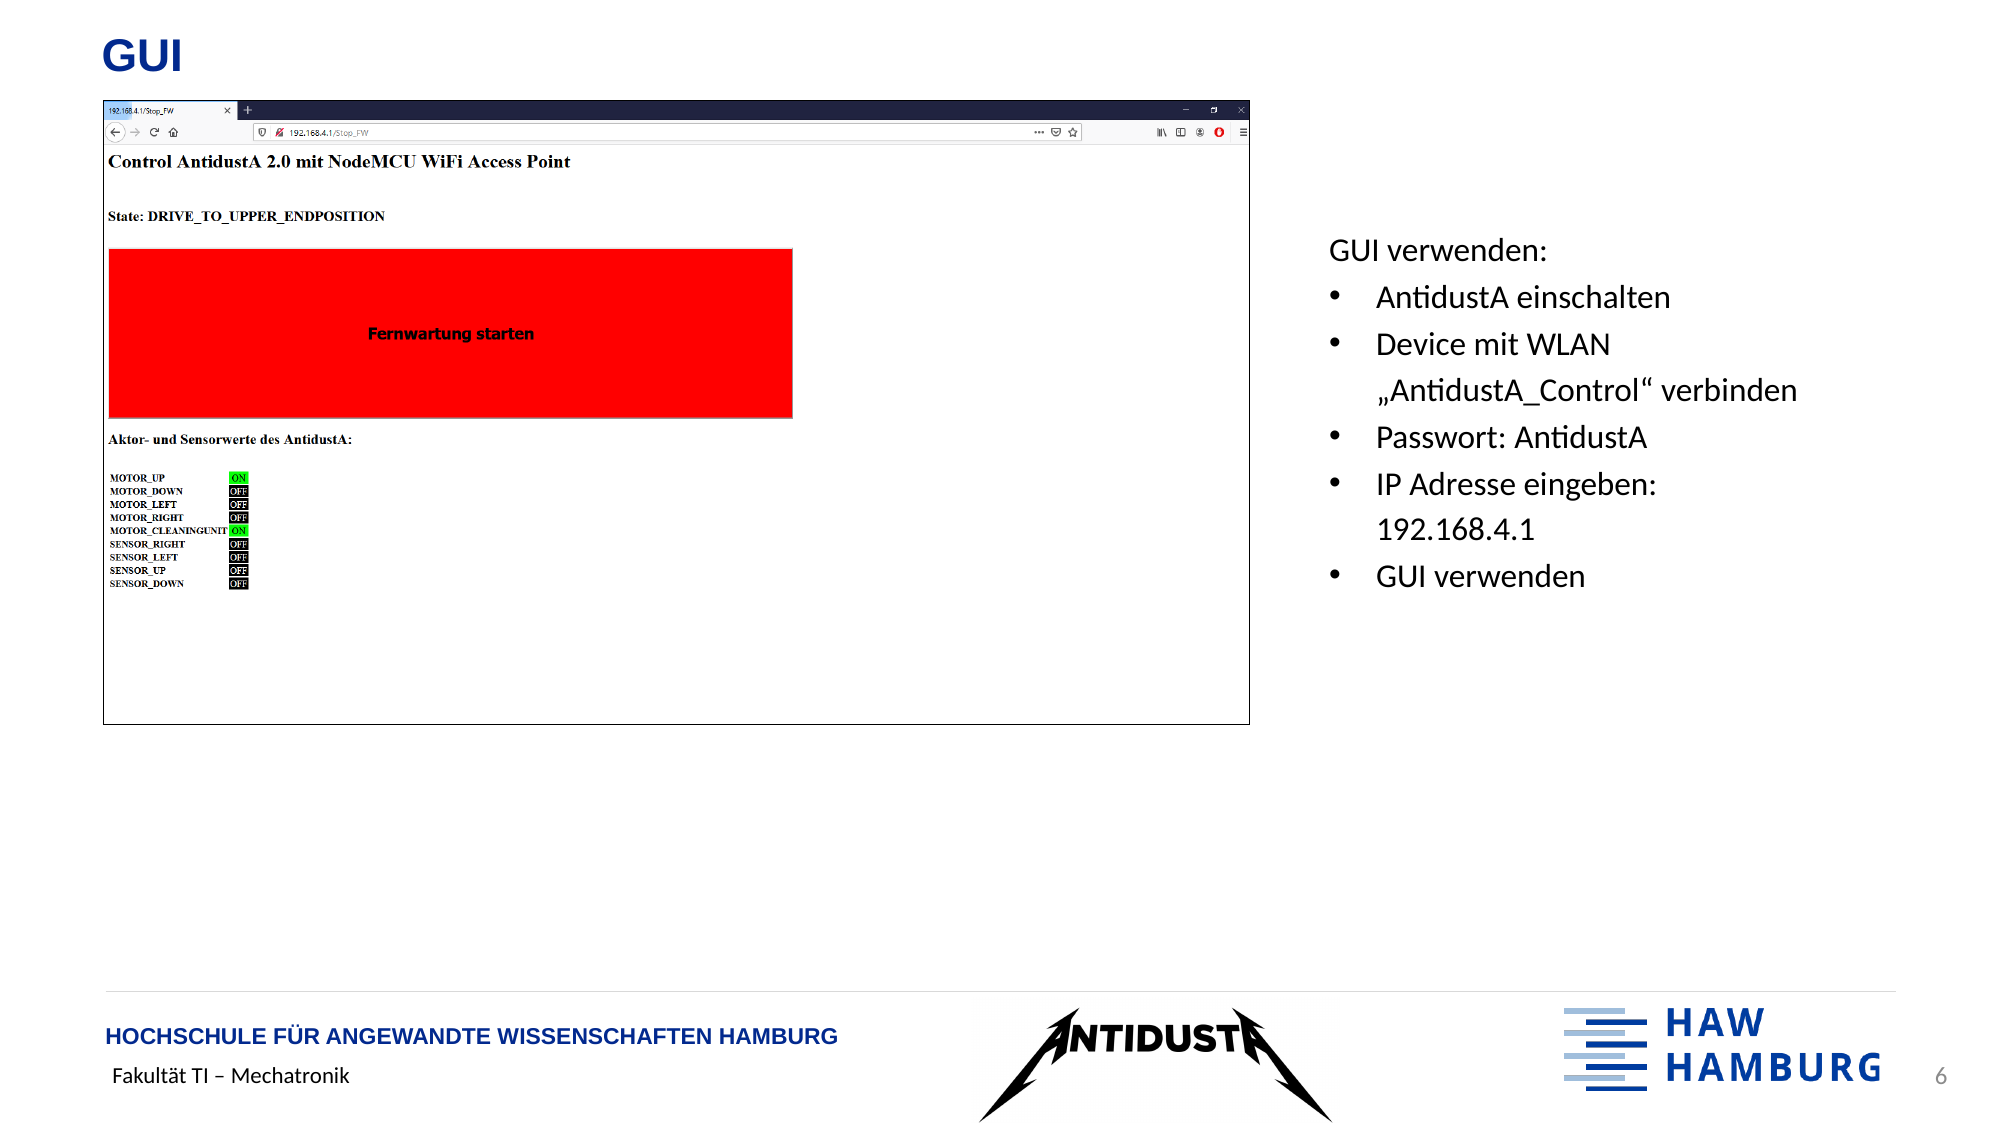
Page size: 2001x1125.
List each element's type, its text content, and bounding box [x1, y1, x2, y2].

slide_number 5 [1512, 1044, 1963, 1105]
picture [103, 100, 1250, 725]
text_box GUI verwenden: AntidustA einschalten Device mit WLAN „AntidustA_Control“ verbinden Passwort: AntidustA IP Adresse eingeben: 192.168.4.1 GUI verwenden [1329, 222, 1817, 911]
list GUI [101, 31, 1897, 171]
